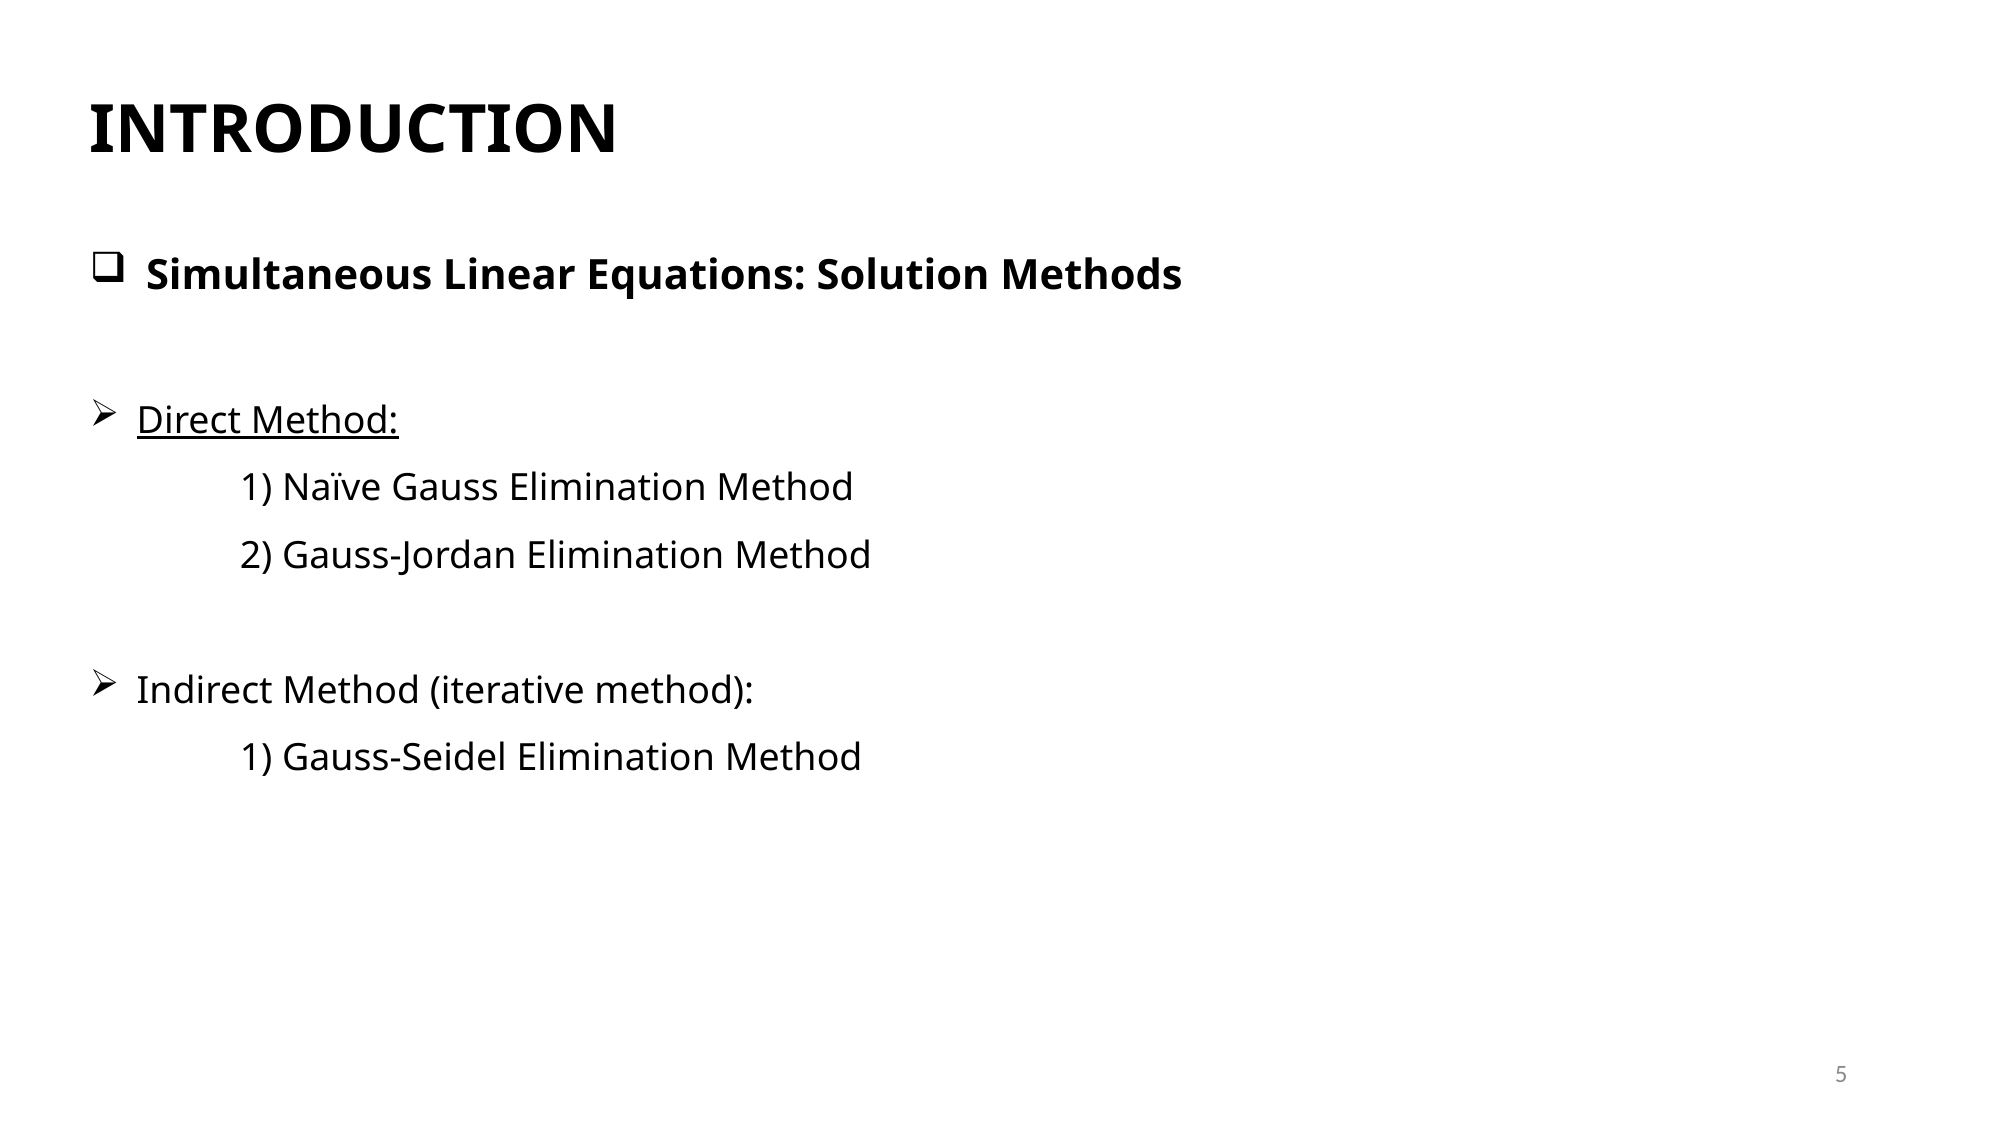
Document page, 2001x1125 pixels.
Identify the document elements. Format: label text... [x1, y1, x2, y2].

text_box INTRODUCTION [75, 78, 881, 173]
slide_number 5 [1412, 1042, 1863, 1103]
text_box Simultaneous Linear Equations: Solution Methods Direct Method: 1) Naïve Gauss Elimination Method 2) Gauss-Jordan Elimination Method Indirect Method (iterative method): 1) Gauss-Seidel Elimination Method [75, 215, 1843, 902]
